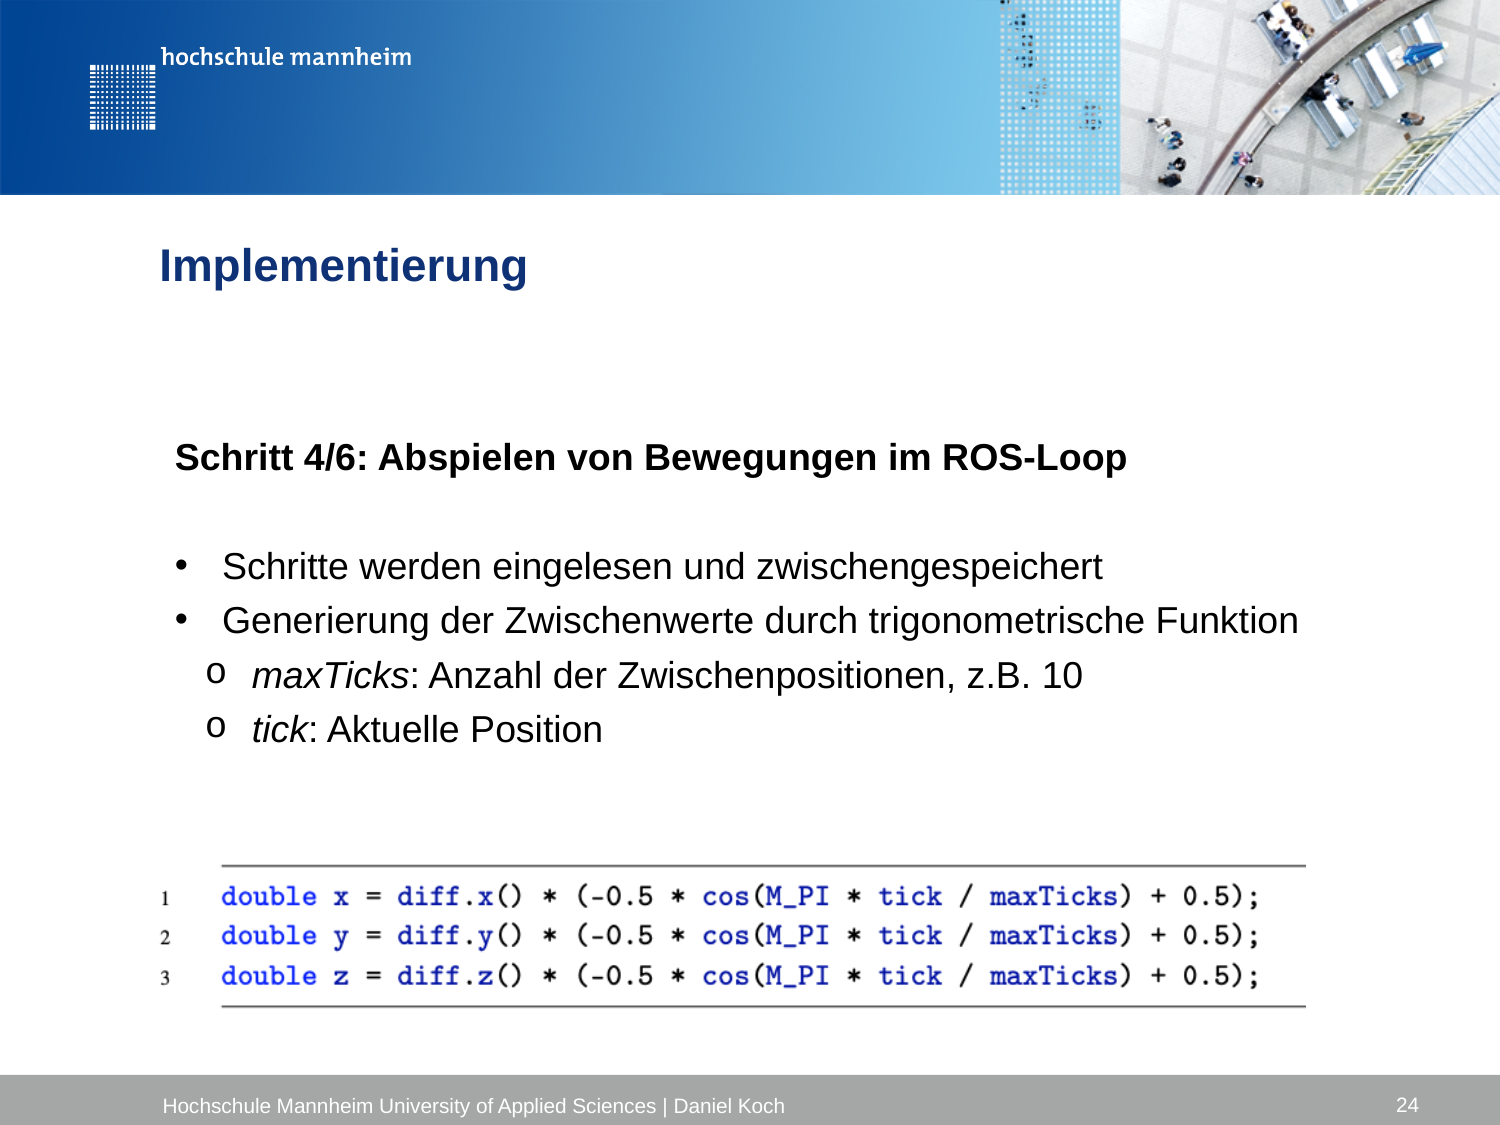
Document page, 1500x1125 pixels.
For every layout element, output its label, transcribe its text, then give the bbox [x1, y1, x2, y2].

slide_number 24 [1083, 1074, 1434, 1125]
text_box Implementierung [159, 230, 1424, 361]
picture [0, 0, 1500, 195]
picture [111, 818, 1306, 1037]
text_box Schritt 4/6: Abspielen von Bewegungen im ROS-Loop Schritte werden eingelesen und zwischengespeichert Generierung der Zwischenwerte durch trigonometrische Funktion maxTicks: Anzahl der Zwischenpositionen, z.B. 10 tick: Aktuelle Position [160, 420, 1425, 1012]
footer Hochschule Mannheim University of Applied Sciences | Daniel Koch [162, 1087, 1010, 1118]
